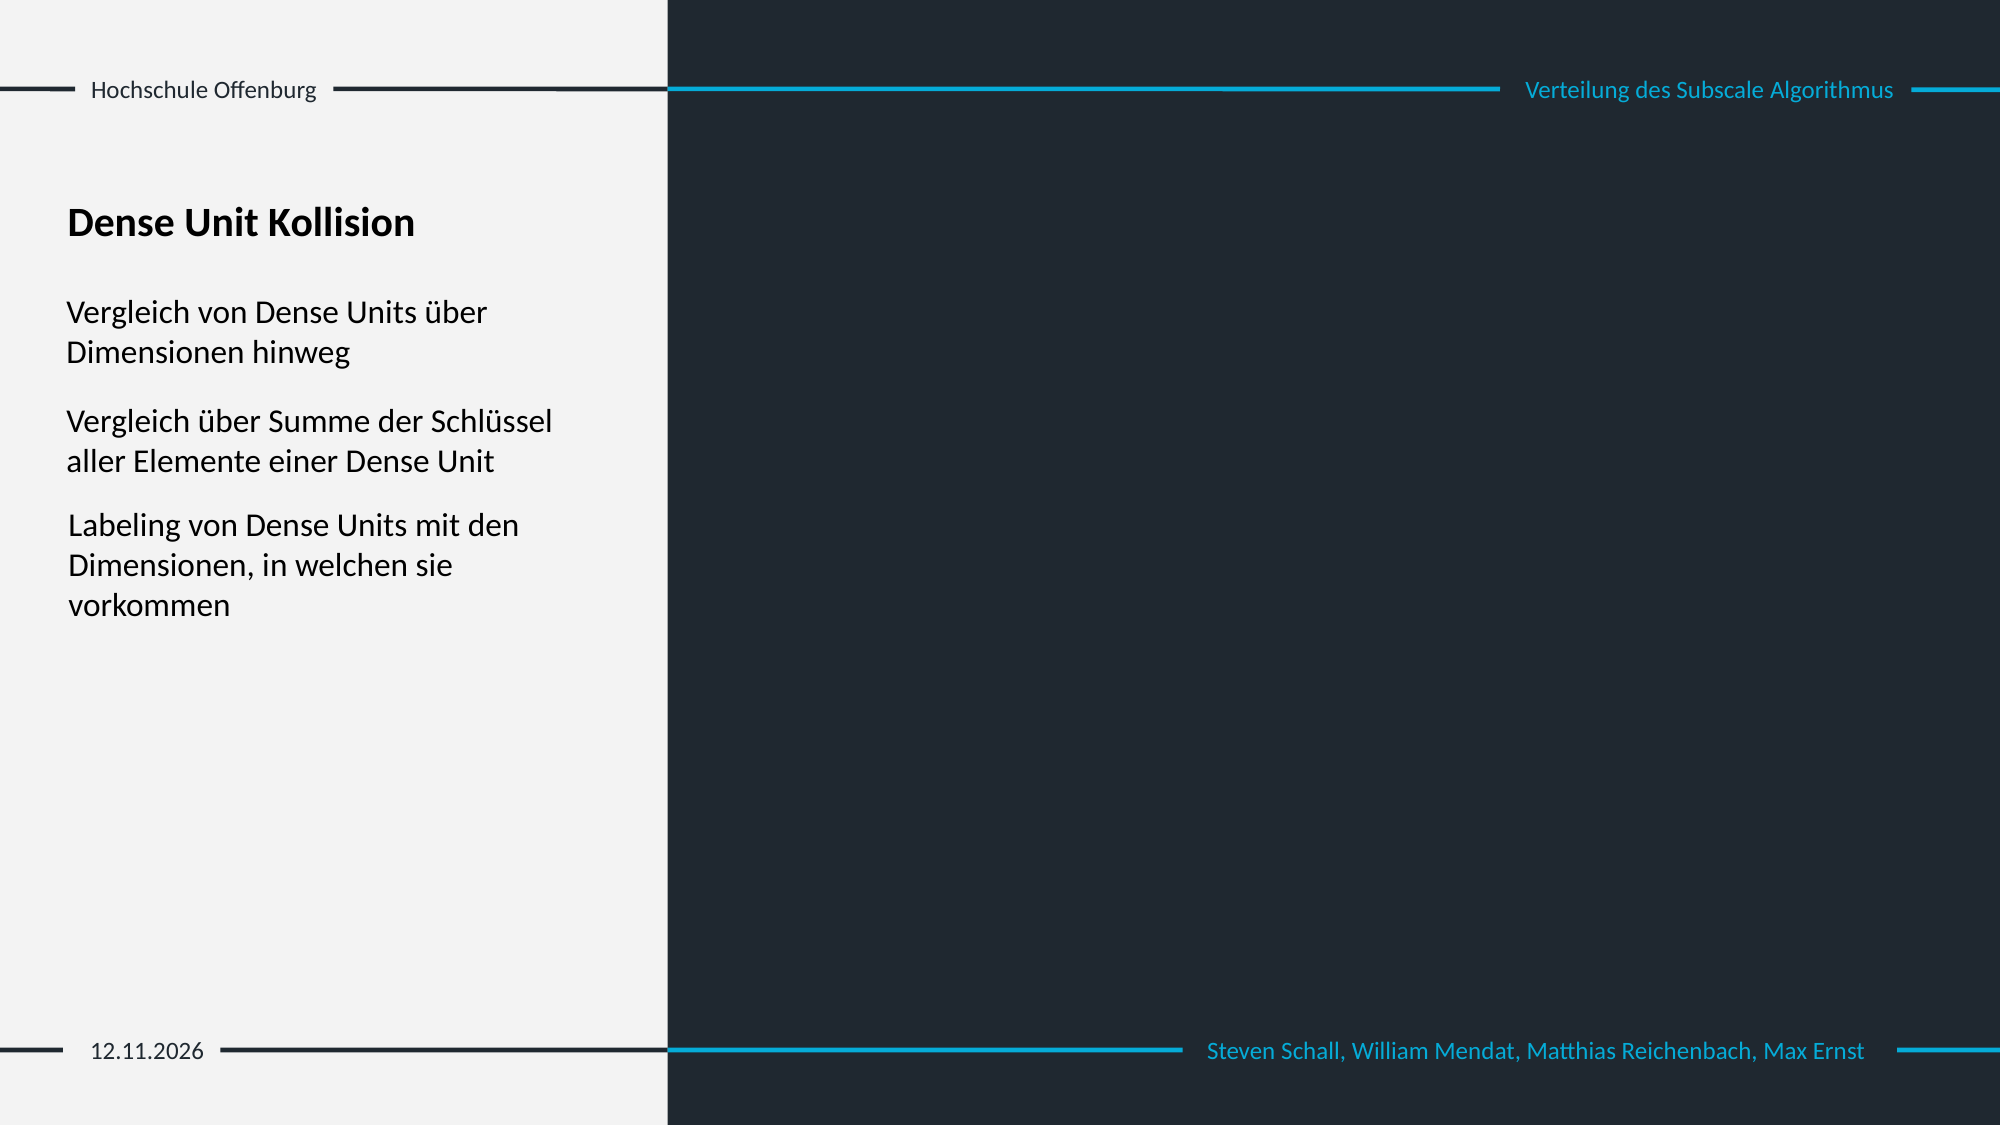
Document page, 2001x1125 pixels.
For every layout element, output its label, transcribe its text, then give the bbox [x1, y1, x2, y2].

text_box Steven Schall, William Mendat, Matthias Reichenbach, Max Ernst [1192, 1027, 1887, 1072]
text_box Labeling von Dense Units mit den Dimensionen, in welchen sie vorkommen [53, 496, 614, 631]
text_box Vergleich von Dense Units über Dimensionen hinweg [51, 283, 612, 378]
text_box Hochschule Offenburg [76, 66, 333, 111]
text_box Verteilung des Subscale Algorithmus [1510, 66, 1910, 111]
text_box 13.02.2023 [75, 1020, 526, 1080]
text_box [0, 0, 670, 88]
text_box [0, 90, 670, 1125]
text_box Vergleich über Summe der Schlüssel aller Elemente einer Dense Unit [51, 391, 612, 487]
text_box Dense Unit Kollision [52, 187, 431, 253]
